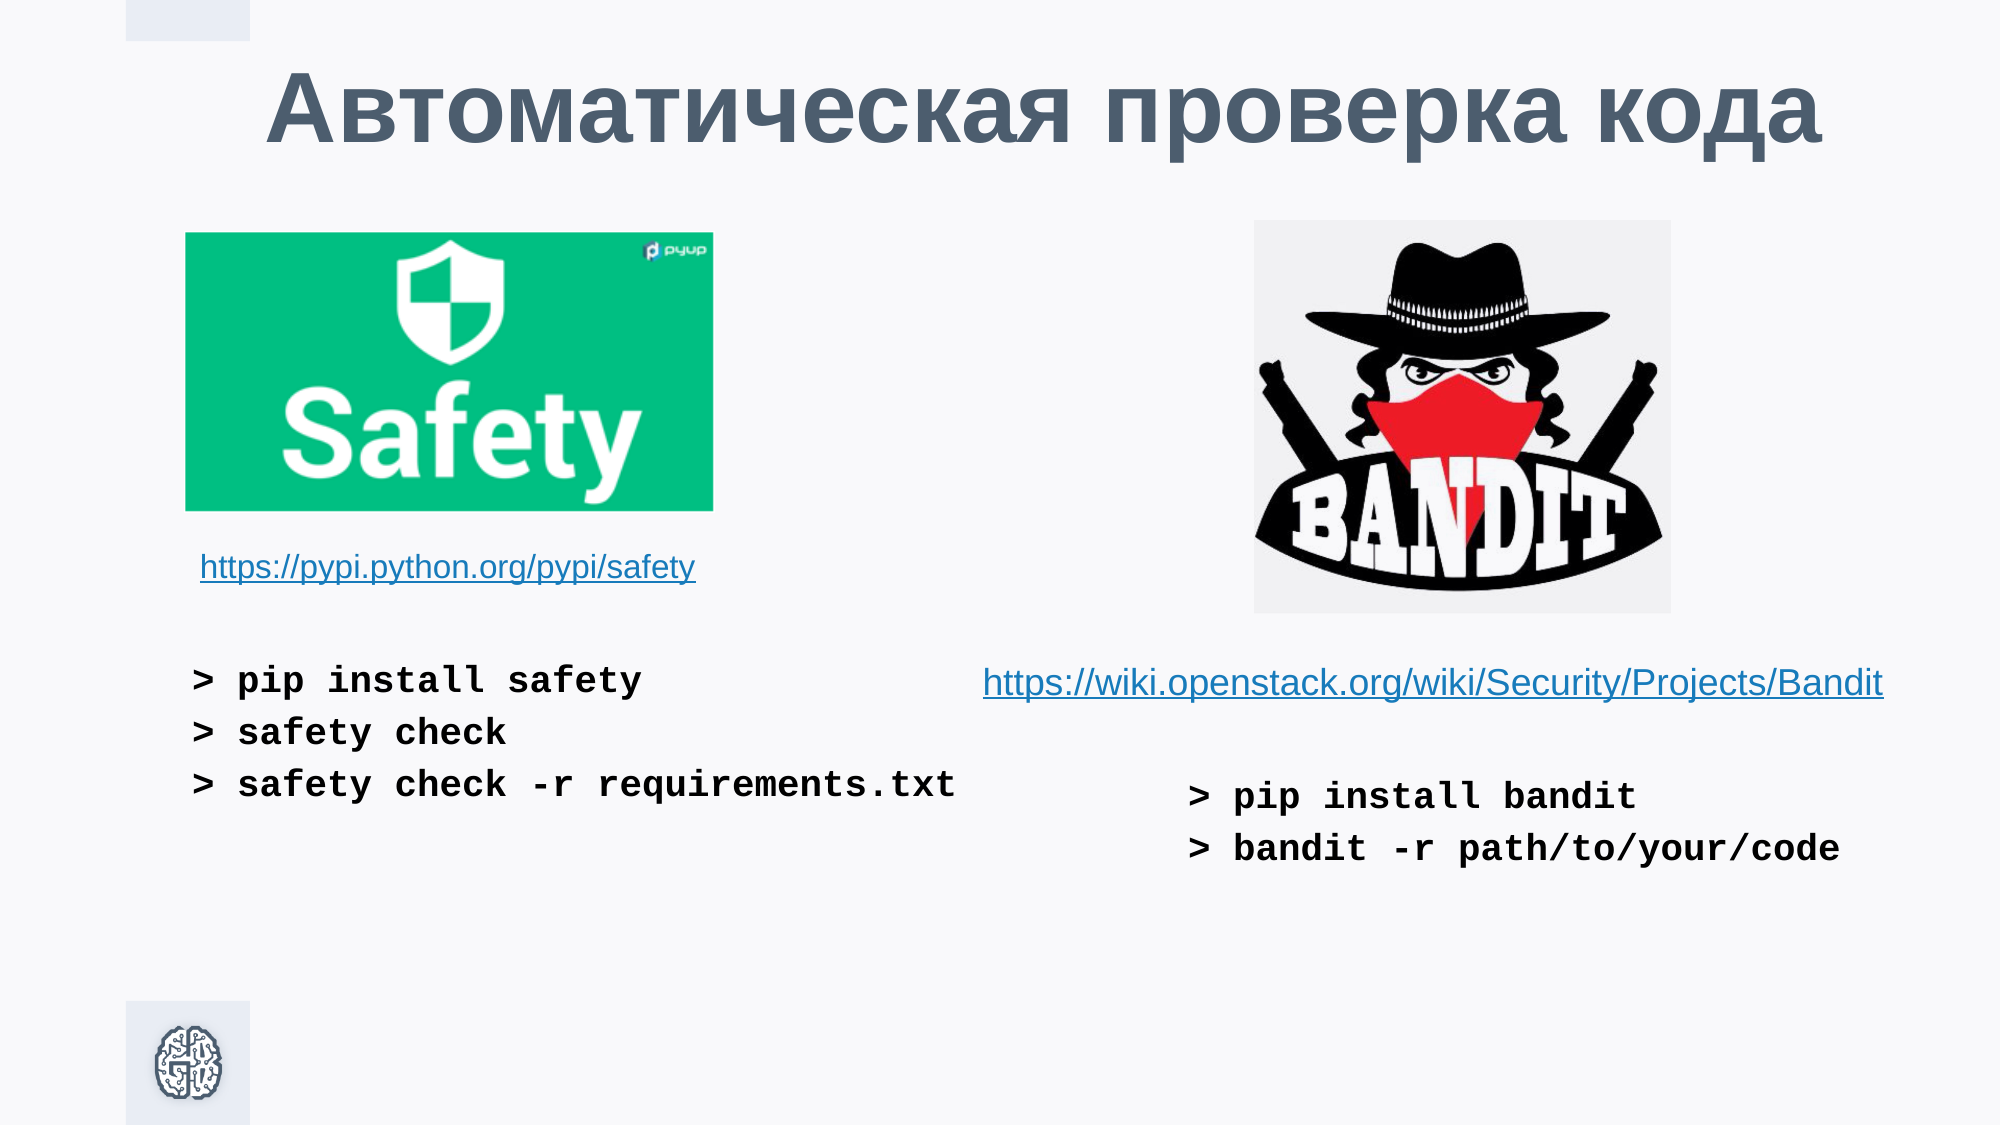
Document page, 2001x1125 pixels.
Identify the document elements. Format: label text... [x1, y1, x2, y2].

text_box > pip install safety > safety check > safety check -r requirements.txt [177, 595, 1019, 857]
title Автоматическая проверка кода [249, 8, 1870, 212]
text_box > pip install bandit > bandit -r path/to/your/code [1173, 725, 1888, 908]
picture [144, 1016, 232, 1110]
picture [184, 230, 715, 513]
picture [1254, 220, 1671, 637]
text_box https://wiki.openstack.org/wiki/Security/Projects/Bandit [967, 627, 1958, 726]
text_box https://pypi.python.org/pypi/safety [184, 529, 775, 595]
